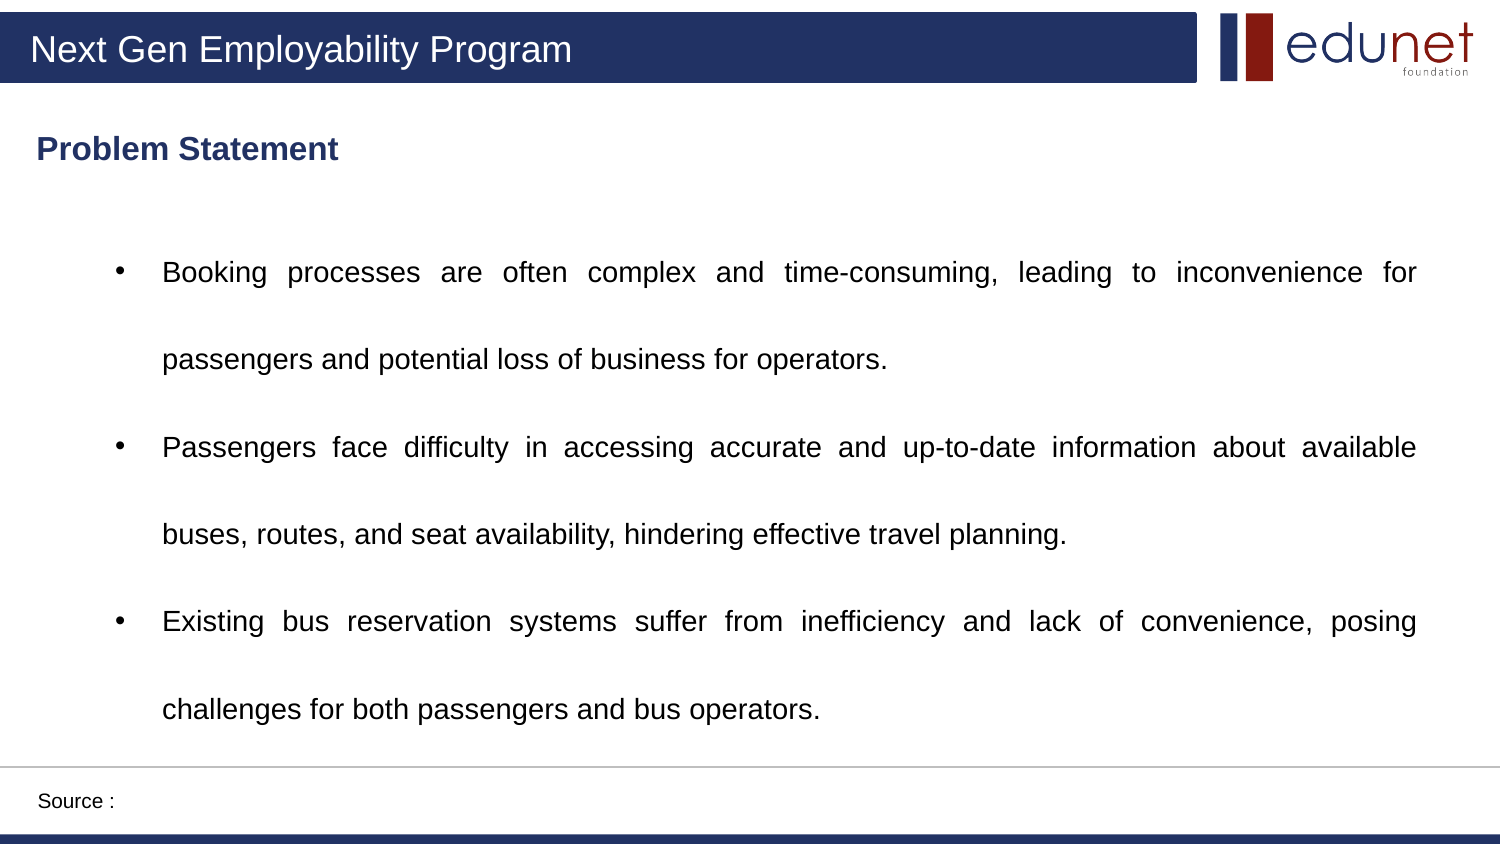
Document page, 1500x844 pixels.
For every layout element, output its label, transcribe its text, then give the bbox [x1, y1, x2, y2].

title Problem Statement [21, 111, 504, 165]
picture [1279, 14, 1482, 83]
text_box Source : [22, 776, 139, 826]
text_box Booking processes are often complex and time-consuming, leading to inconvenience for passengers and potential loss of business for operators. Passengers face difficulty in accessing accurate and up-to-date information about available buses, routes, and seat availability, hindering effective travel planning. Existing bus reservation systems suffer from inefficiency and lack of convenience, posing challenges for both passengers and bus operators. [100, 193, 1434, 733]
